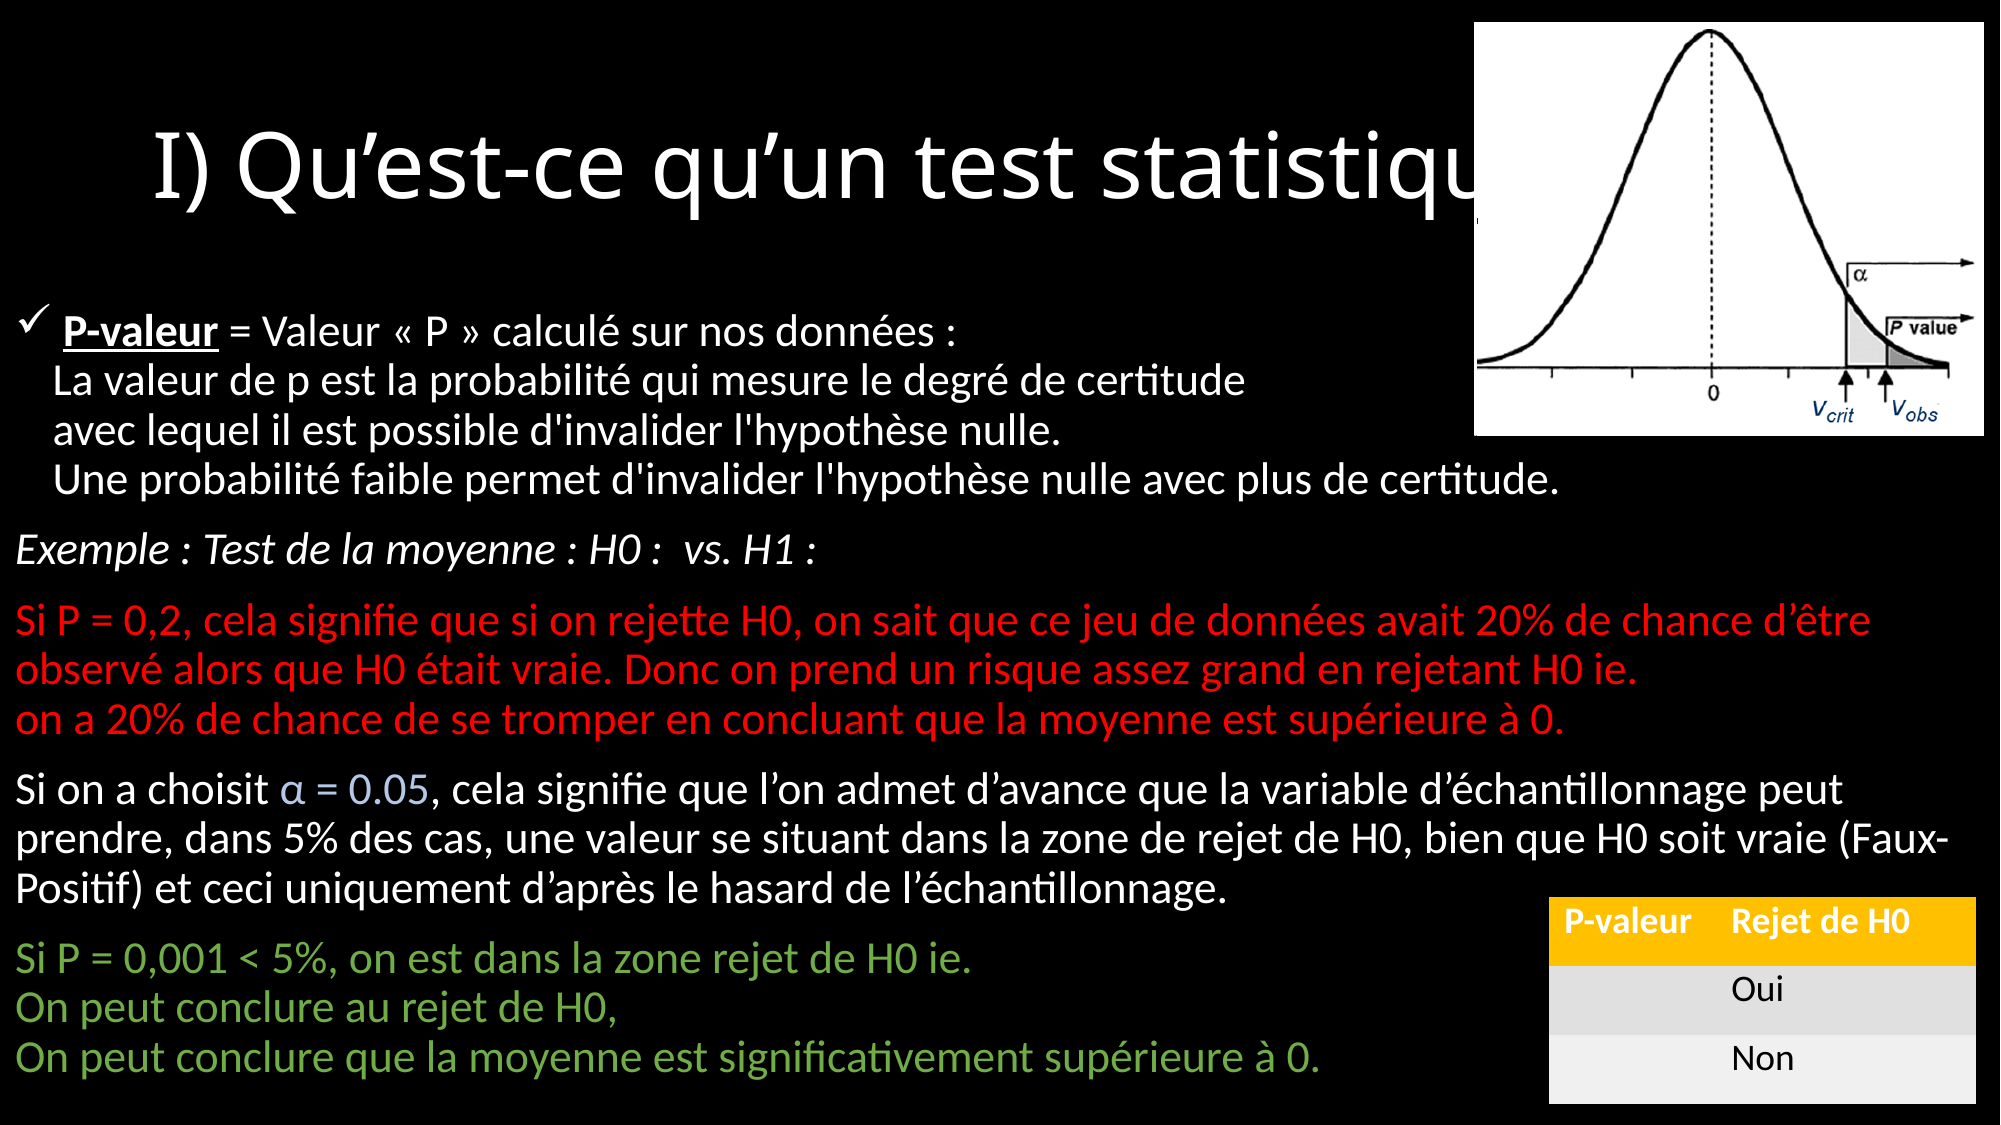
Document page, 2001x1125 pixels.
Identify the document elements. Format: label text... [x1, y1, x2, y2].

picture [1474, 22, 1984, 436]
title I) Qu’est-ce qu’un test statistique ? [137, 59, 1474, 278]
